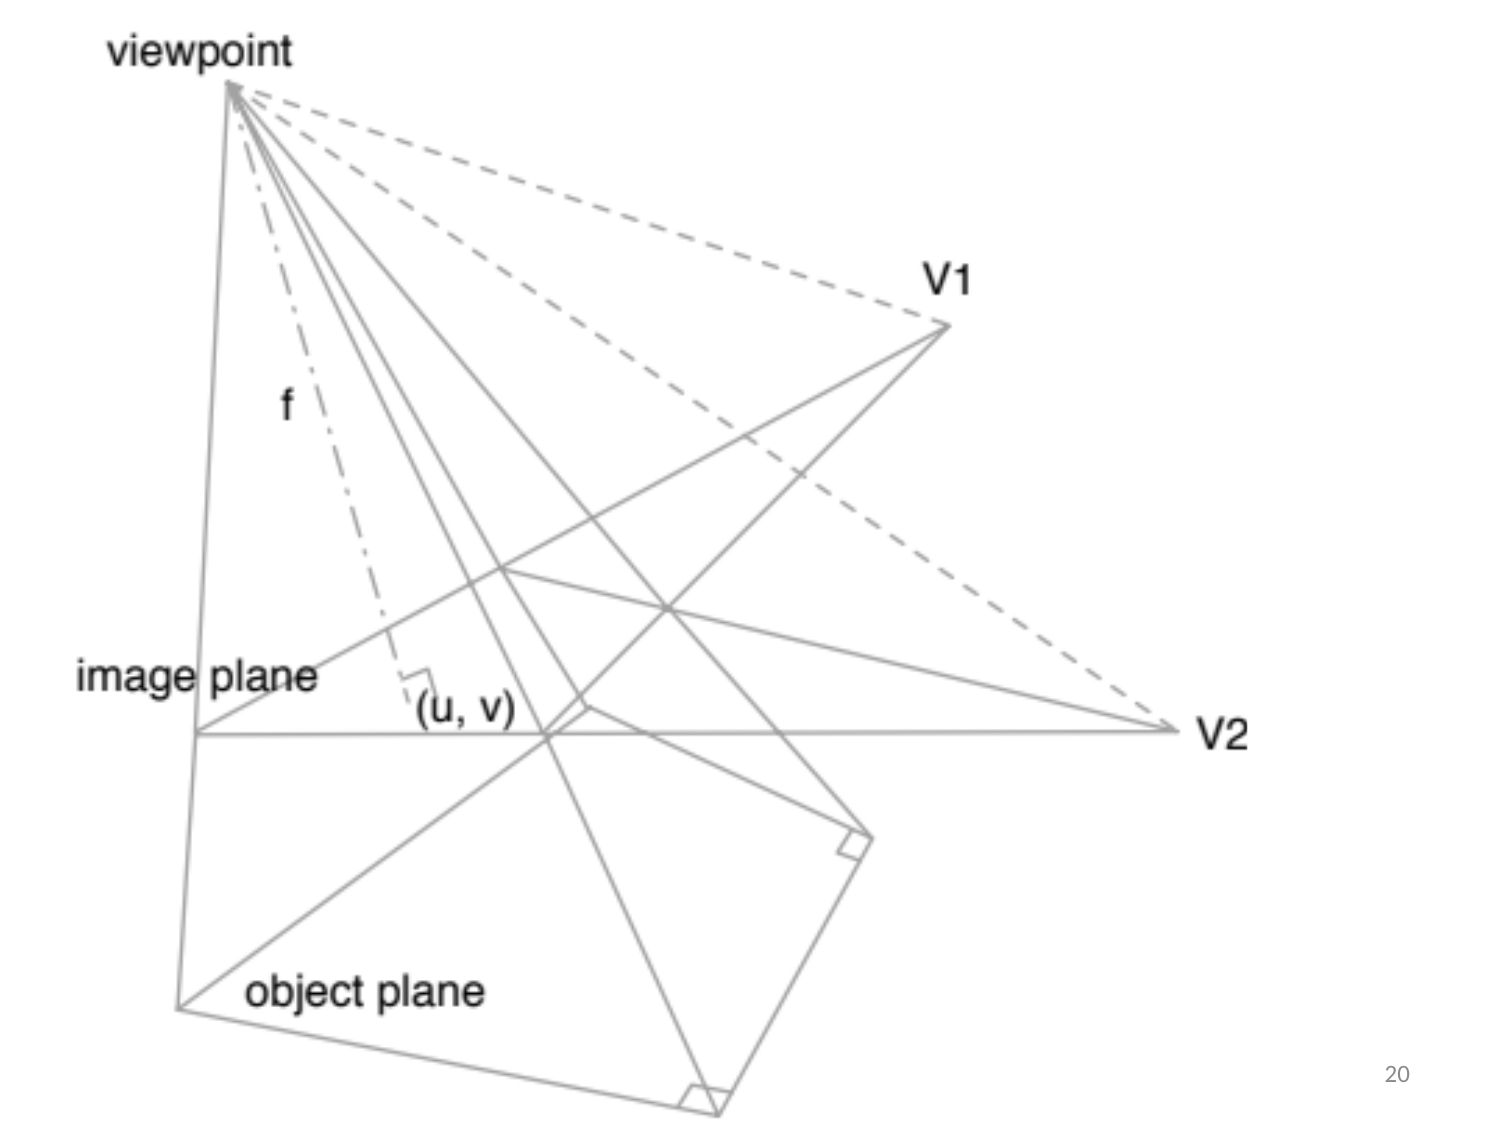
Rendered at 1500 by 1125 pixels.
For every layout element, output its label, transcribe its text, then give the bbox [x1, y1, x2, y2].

picture [74, 22, 1248, 1122]
slide_number 20 [1252, 1042, 1425, 1103]
